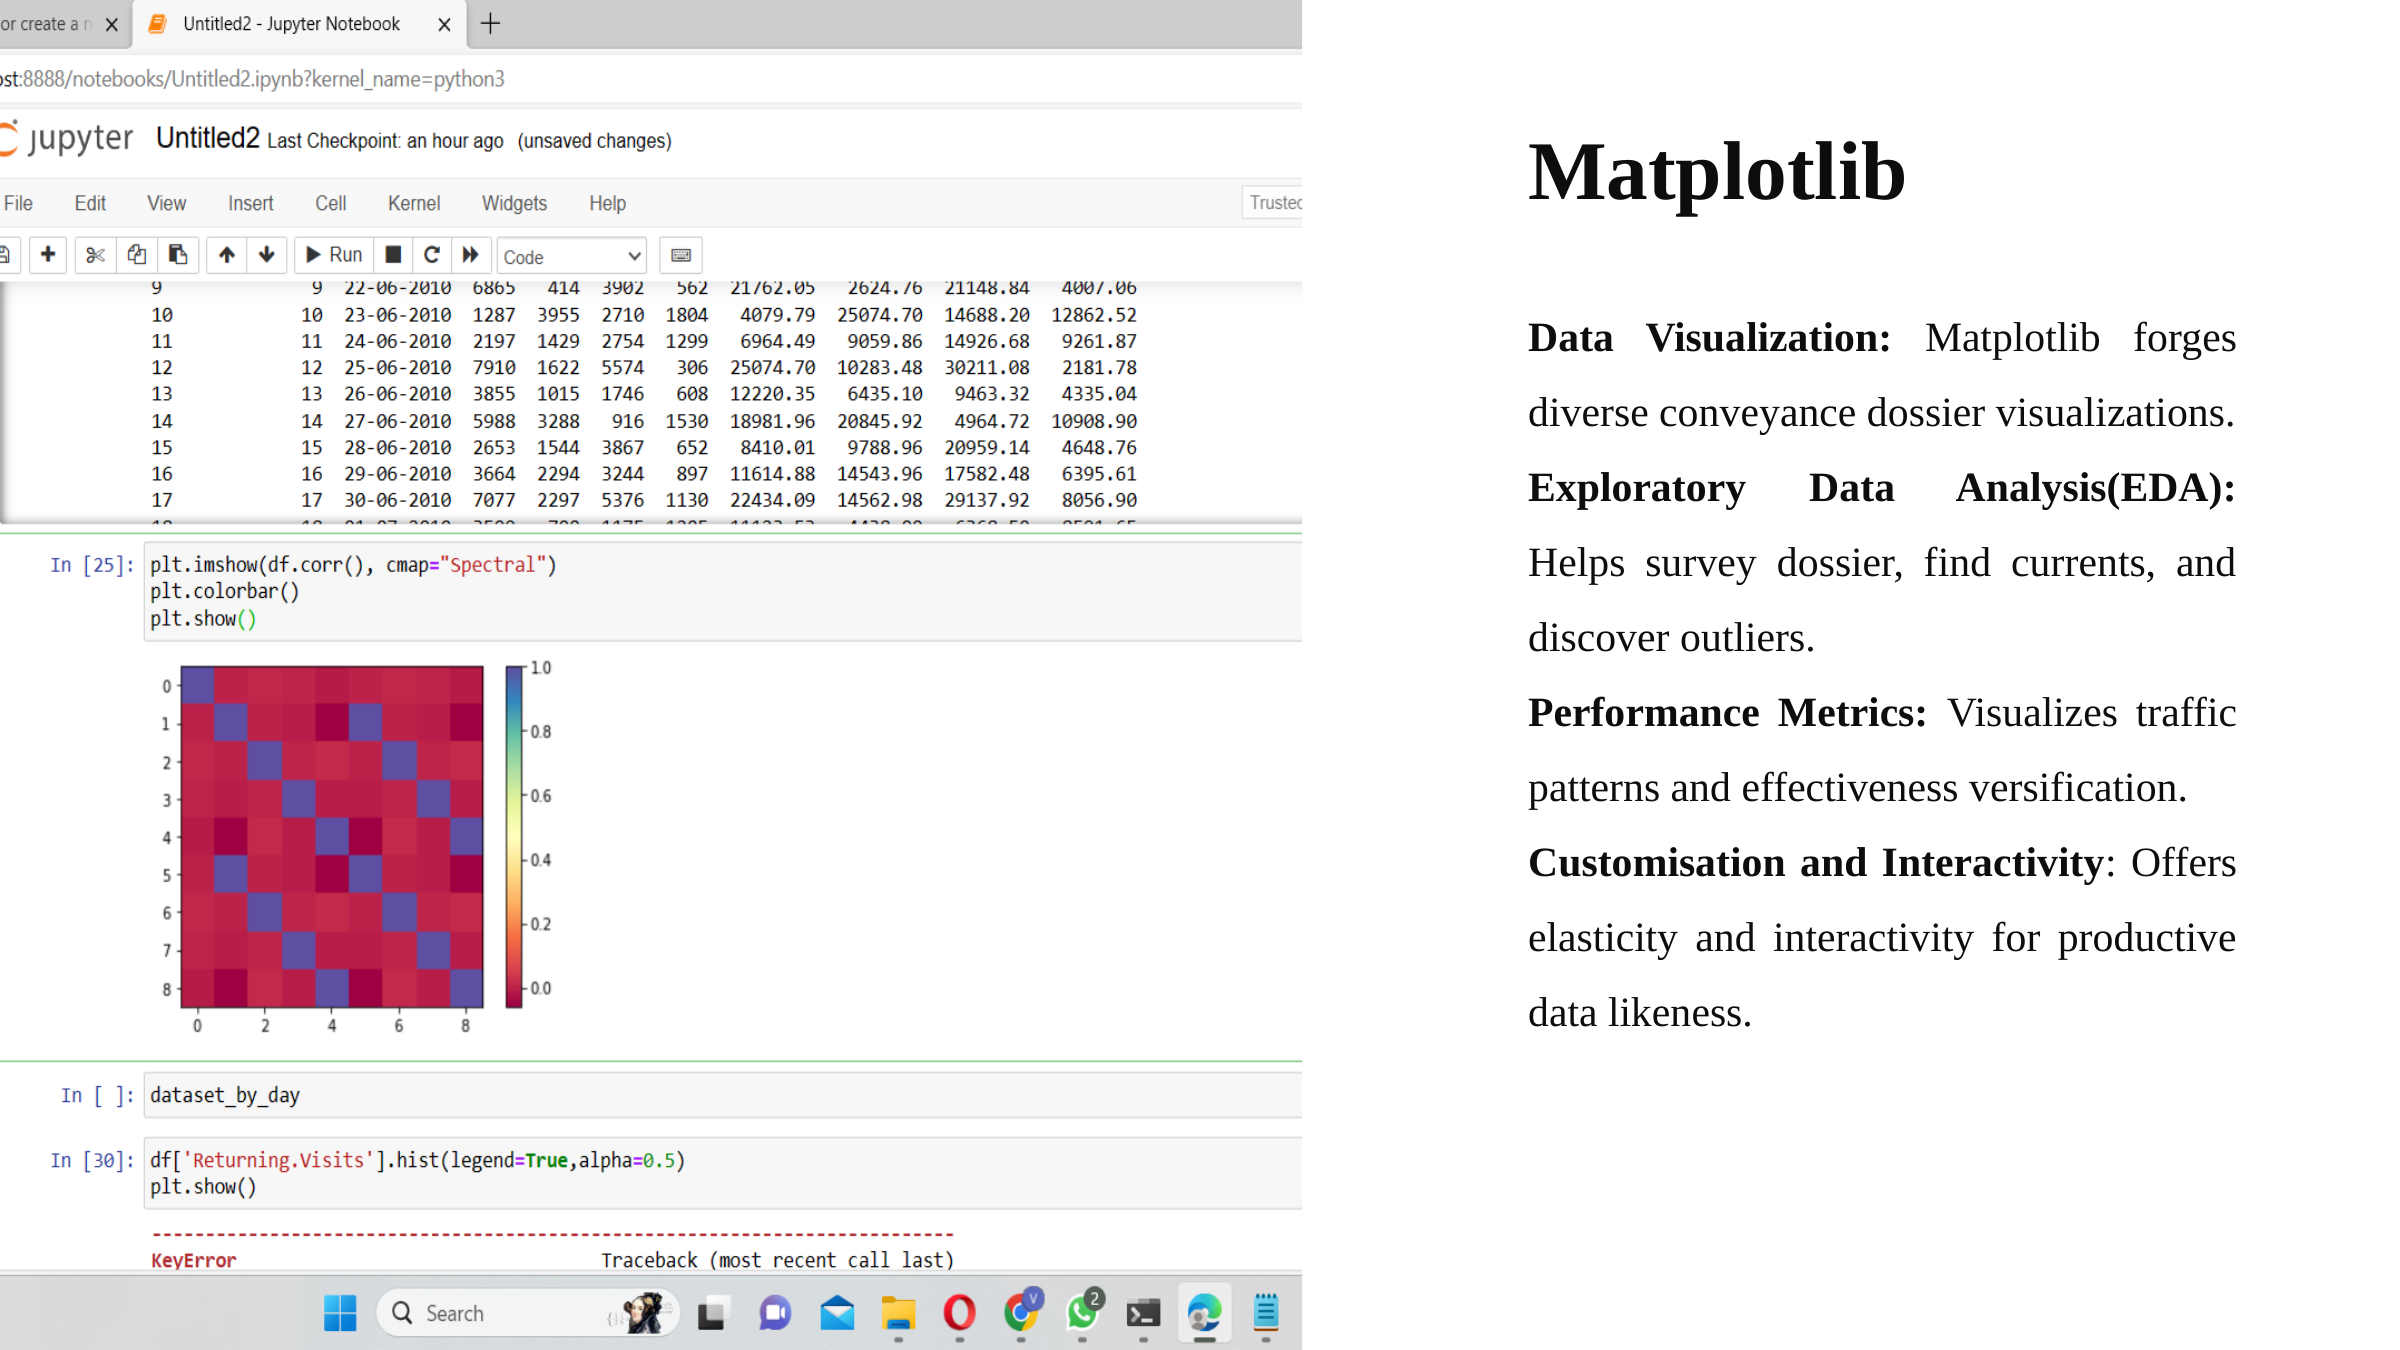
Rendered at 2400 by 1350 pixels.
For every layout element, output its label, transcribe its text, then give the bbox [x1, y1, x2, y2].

text_box Matplotlib [1513, 109, 1961, 224]
text_box Data Visualization: Matplotlib forges diverse conveyance dossier visualizations. Exploratory Data Analysis(EDA): Helps survey dossier, find currents, and discover outliers. Performance Metrics: Visualizes traffic patterns and effectiveness versification. Customisation and Interactivity: Offers elasticity and interactivity for productive data likeness. [1513, 277, 2252, 1043]
picture [0, 0, 1303, 1350]
